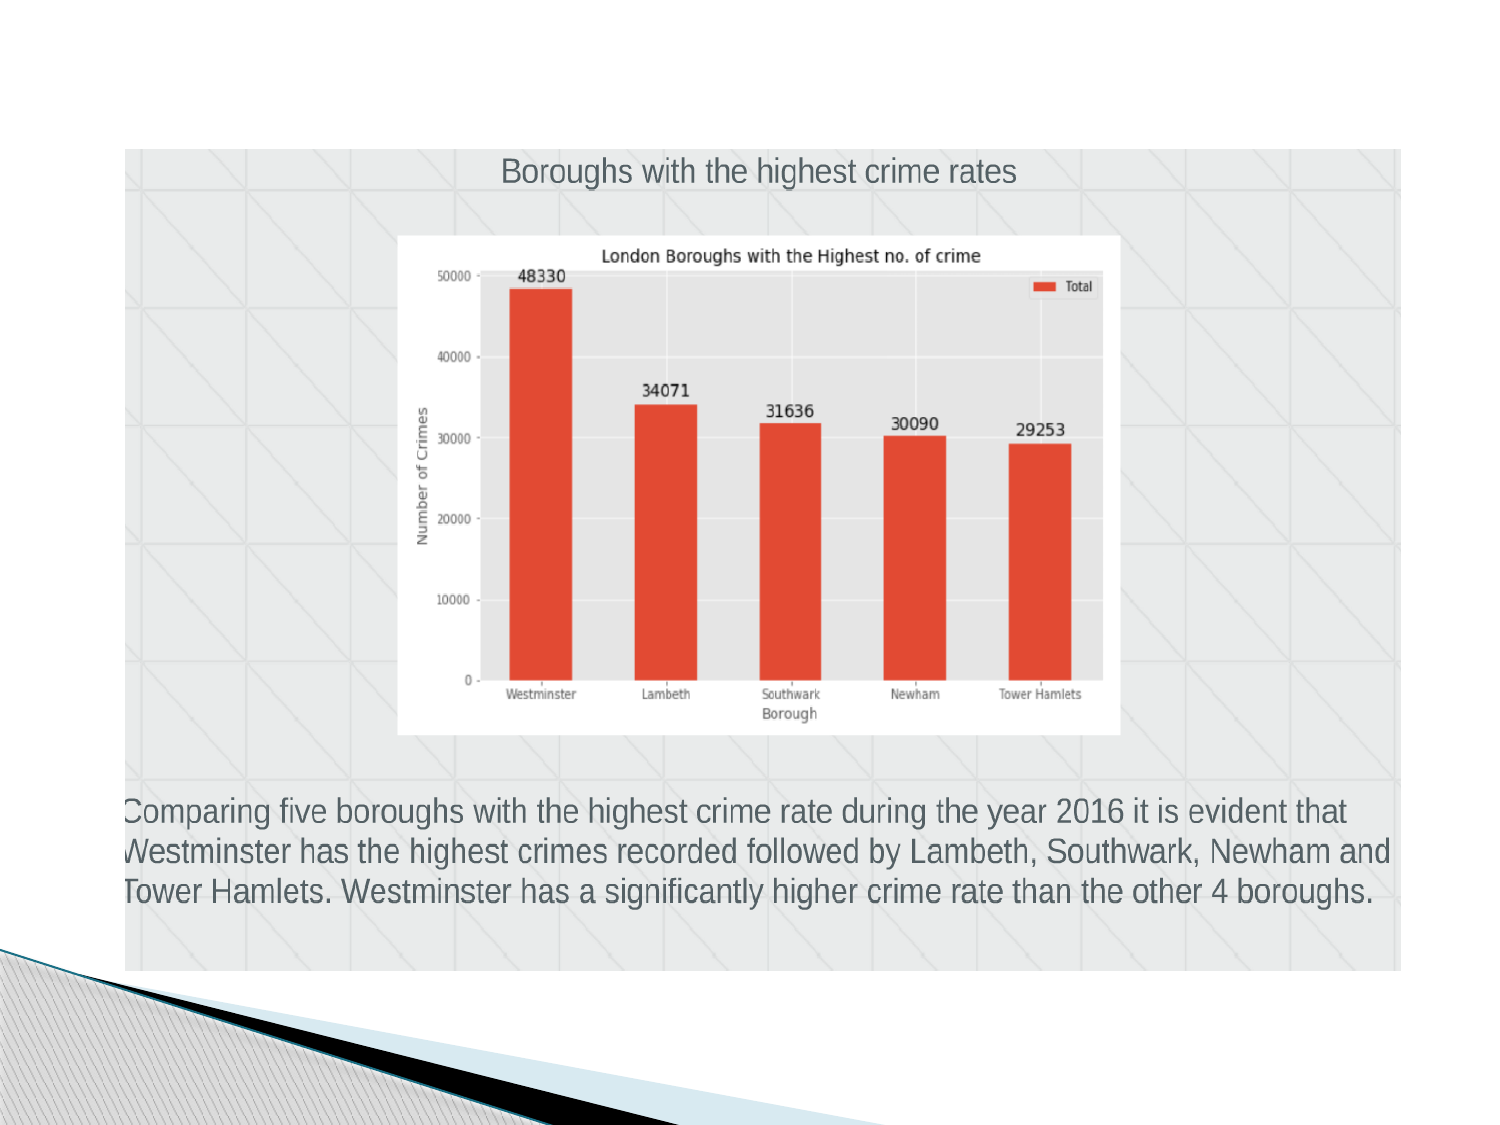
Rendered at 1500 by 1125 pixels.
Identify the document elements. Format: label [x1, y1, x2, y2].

list [124, 149, 1401, 972]
